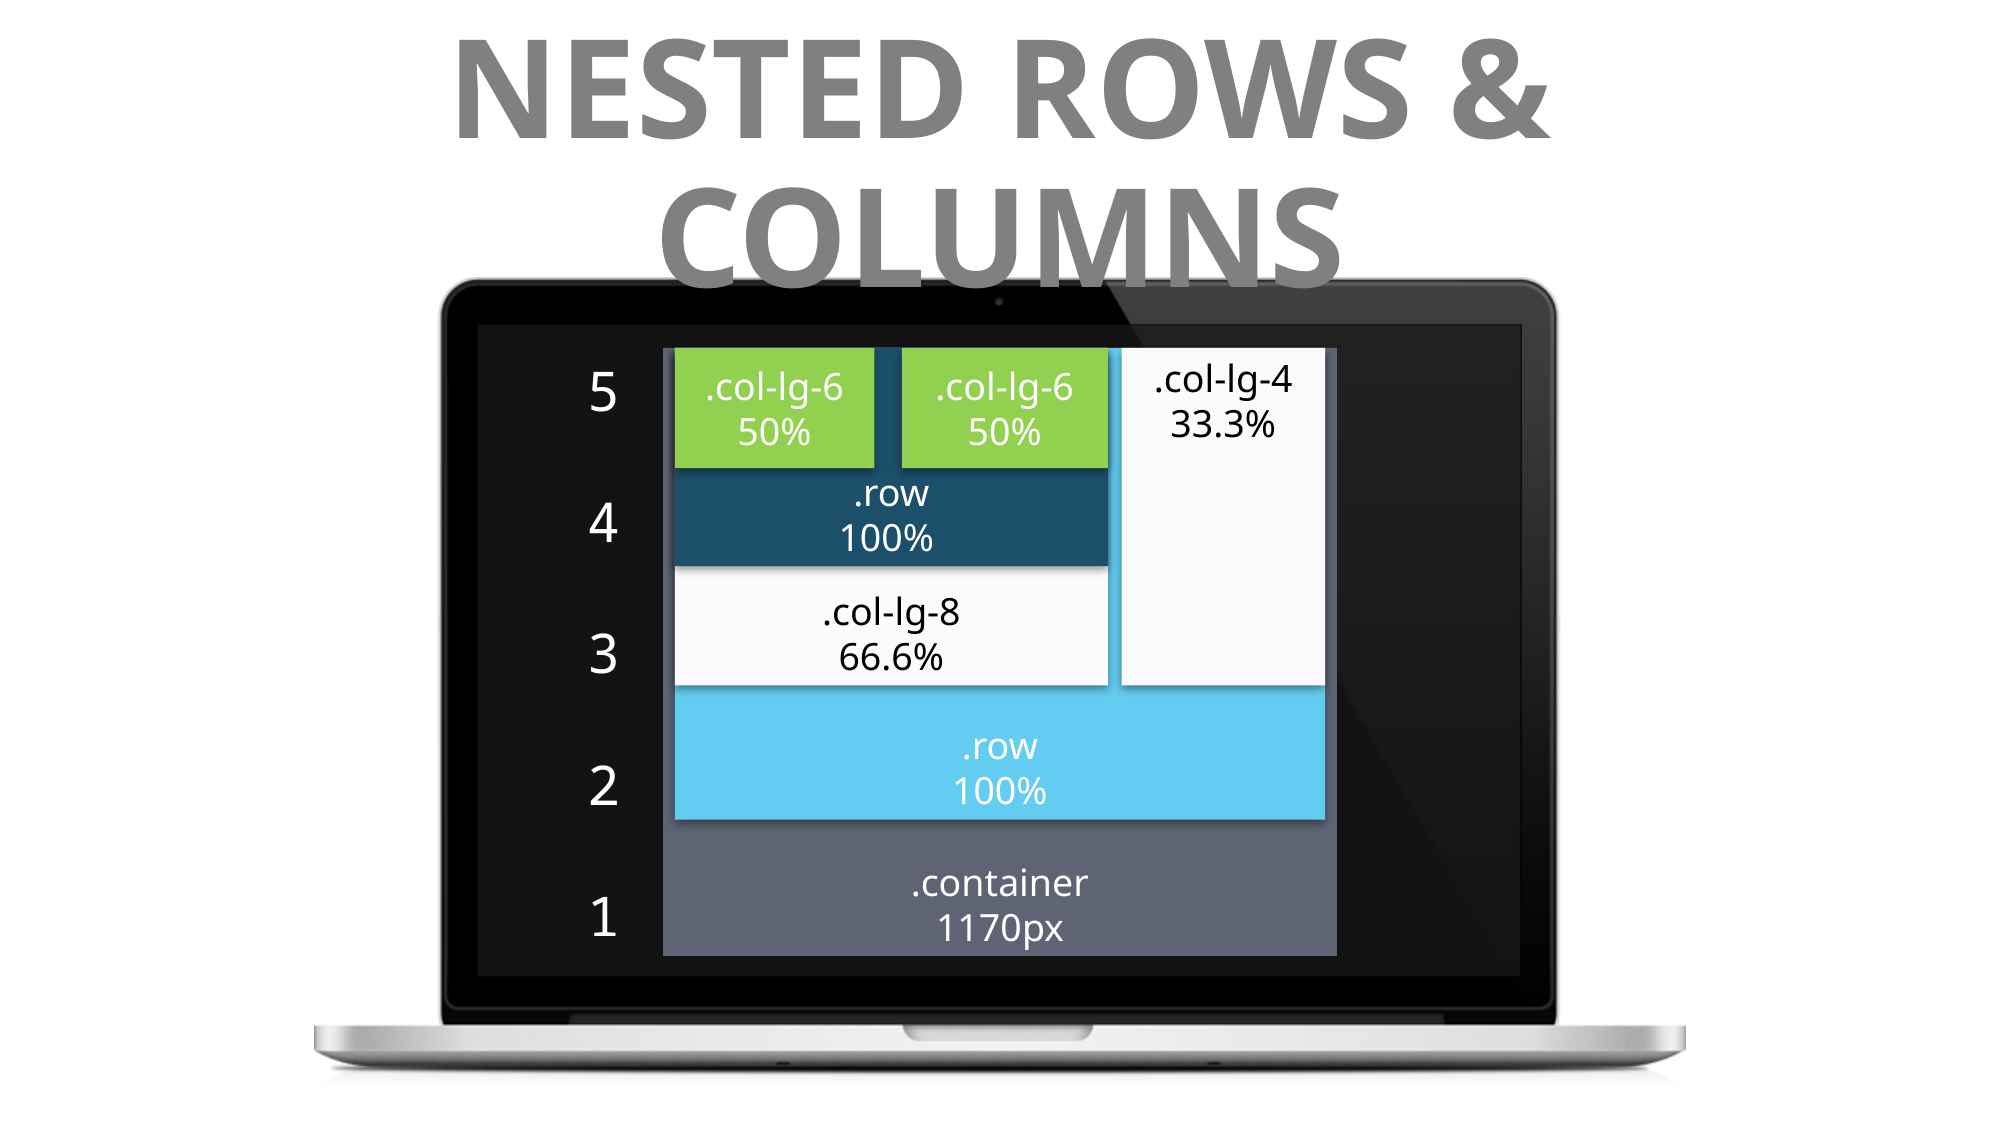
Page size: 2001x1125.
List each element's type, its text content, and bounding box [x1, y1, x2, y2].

picture [314, 278, 1686, 1088]
text_box 5 4 3 2 1 [572, 347, 723, 956]
text_box .col-lg-4 33.3% [1120, 347, 1326, 686]
text_box .col-lg-6 50% [723, 347, 875, 469]
text_box .col-lg-8 66.6% [723, 578, 1109, 686]
text_box .col-lg-6 50% [901, 347, 1109, 469]
text_box .row 100% [723, 347, 1109, 567]
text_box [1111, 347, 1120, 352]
title NESTED ROWS & COLUMNS [137, 59, 1863, 278]
text_box .container 1170px [662, 347, 1338, 957]
text_box .row 100% [723, 691, 1326, 821]
